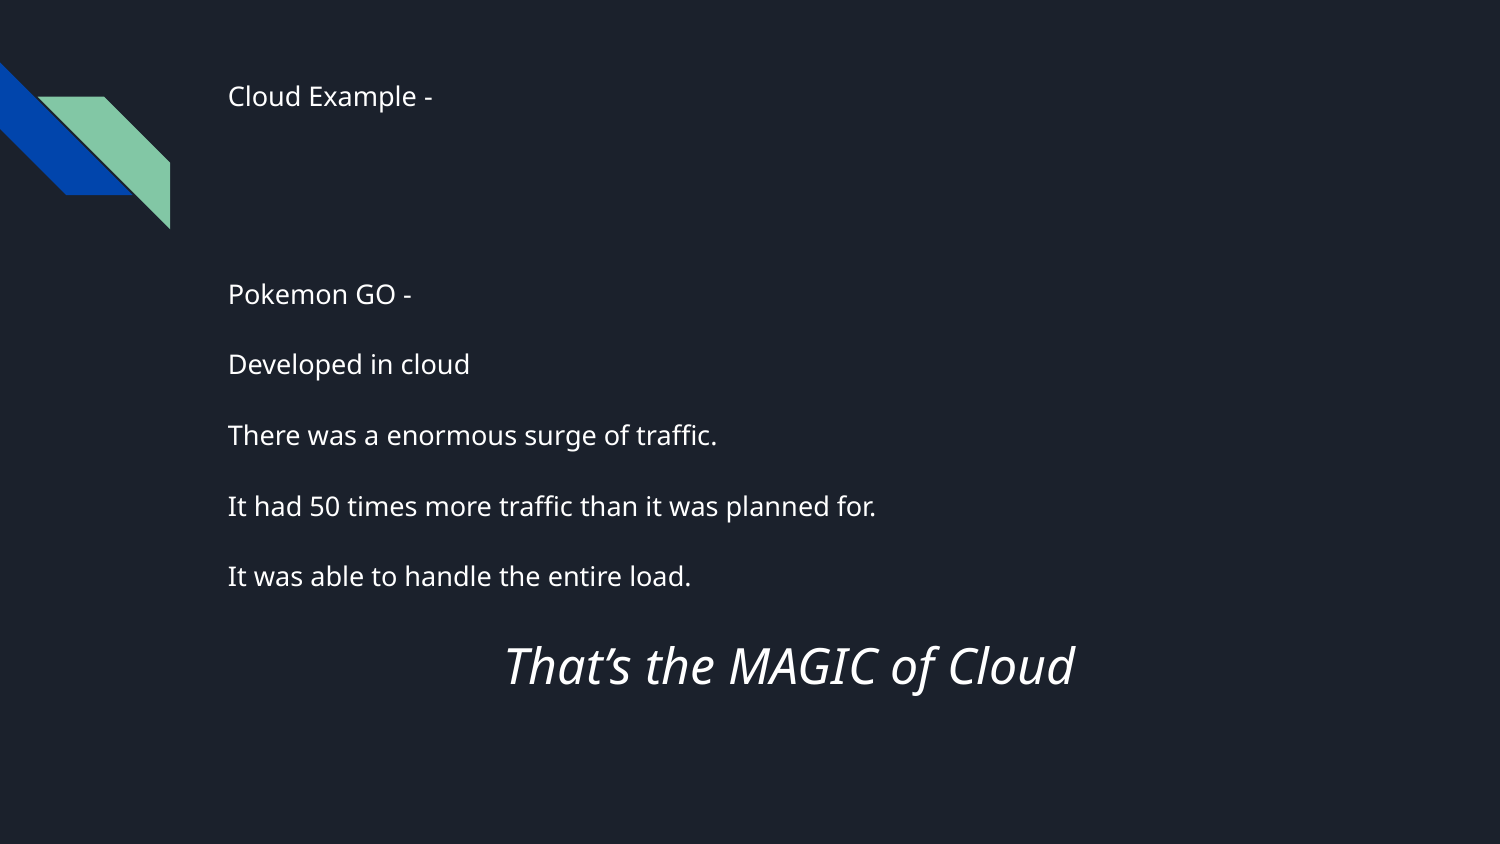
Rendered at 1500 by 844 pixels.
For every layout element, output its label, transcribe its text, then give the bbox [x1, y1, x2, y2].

title Cloud Example - [212, 64, 1368, 215]
list Pokemon GO - Developed in cloud There was a enormous surge of traffic. It had 50 times more traffic than it was planned for. It was able to handle the entire load. That’s the MAGIC of Cloud [212, 257, 1368, 735]
